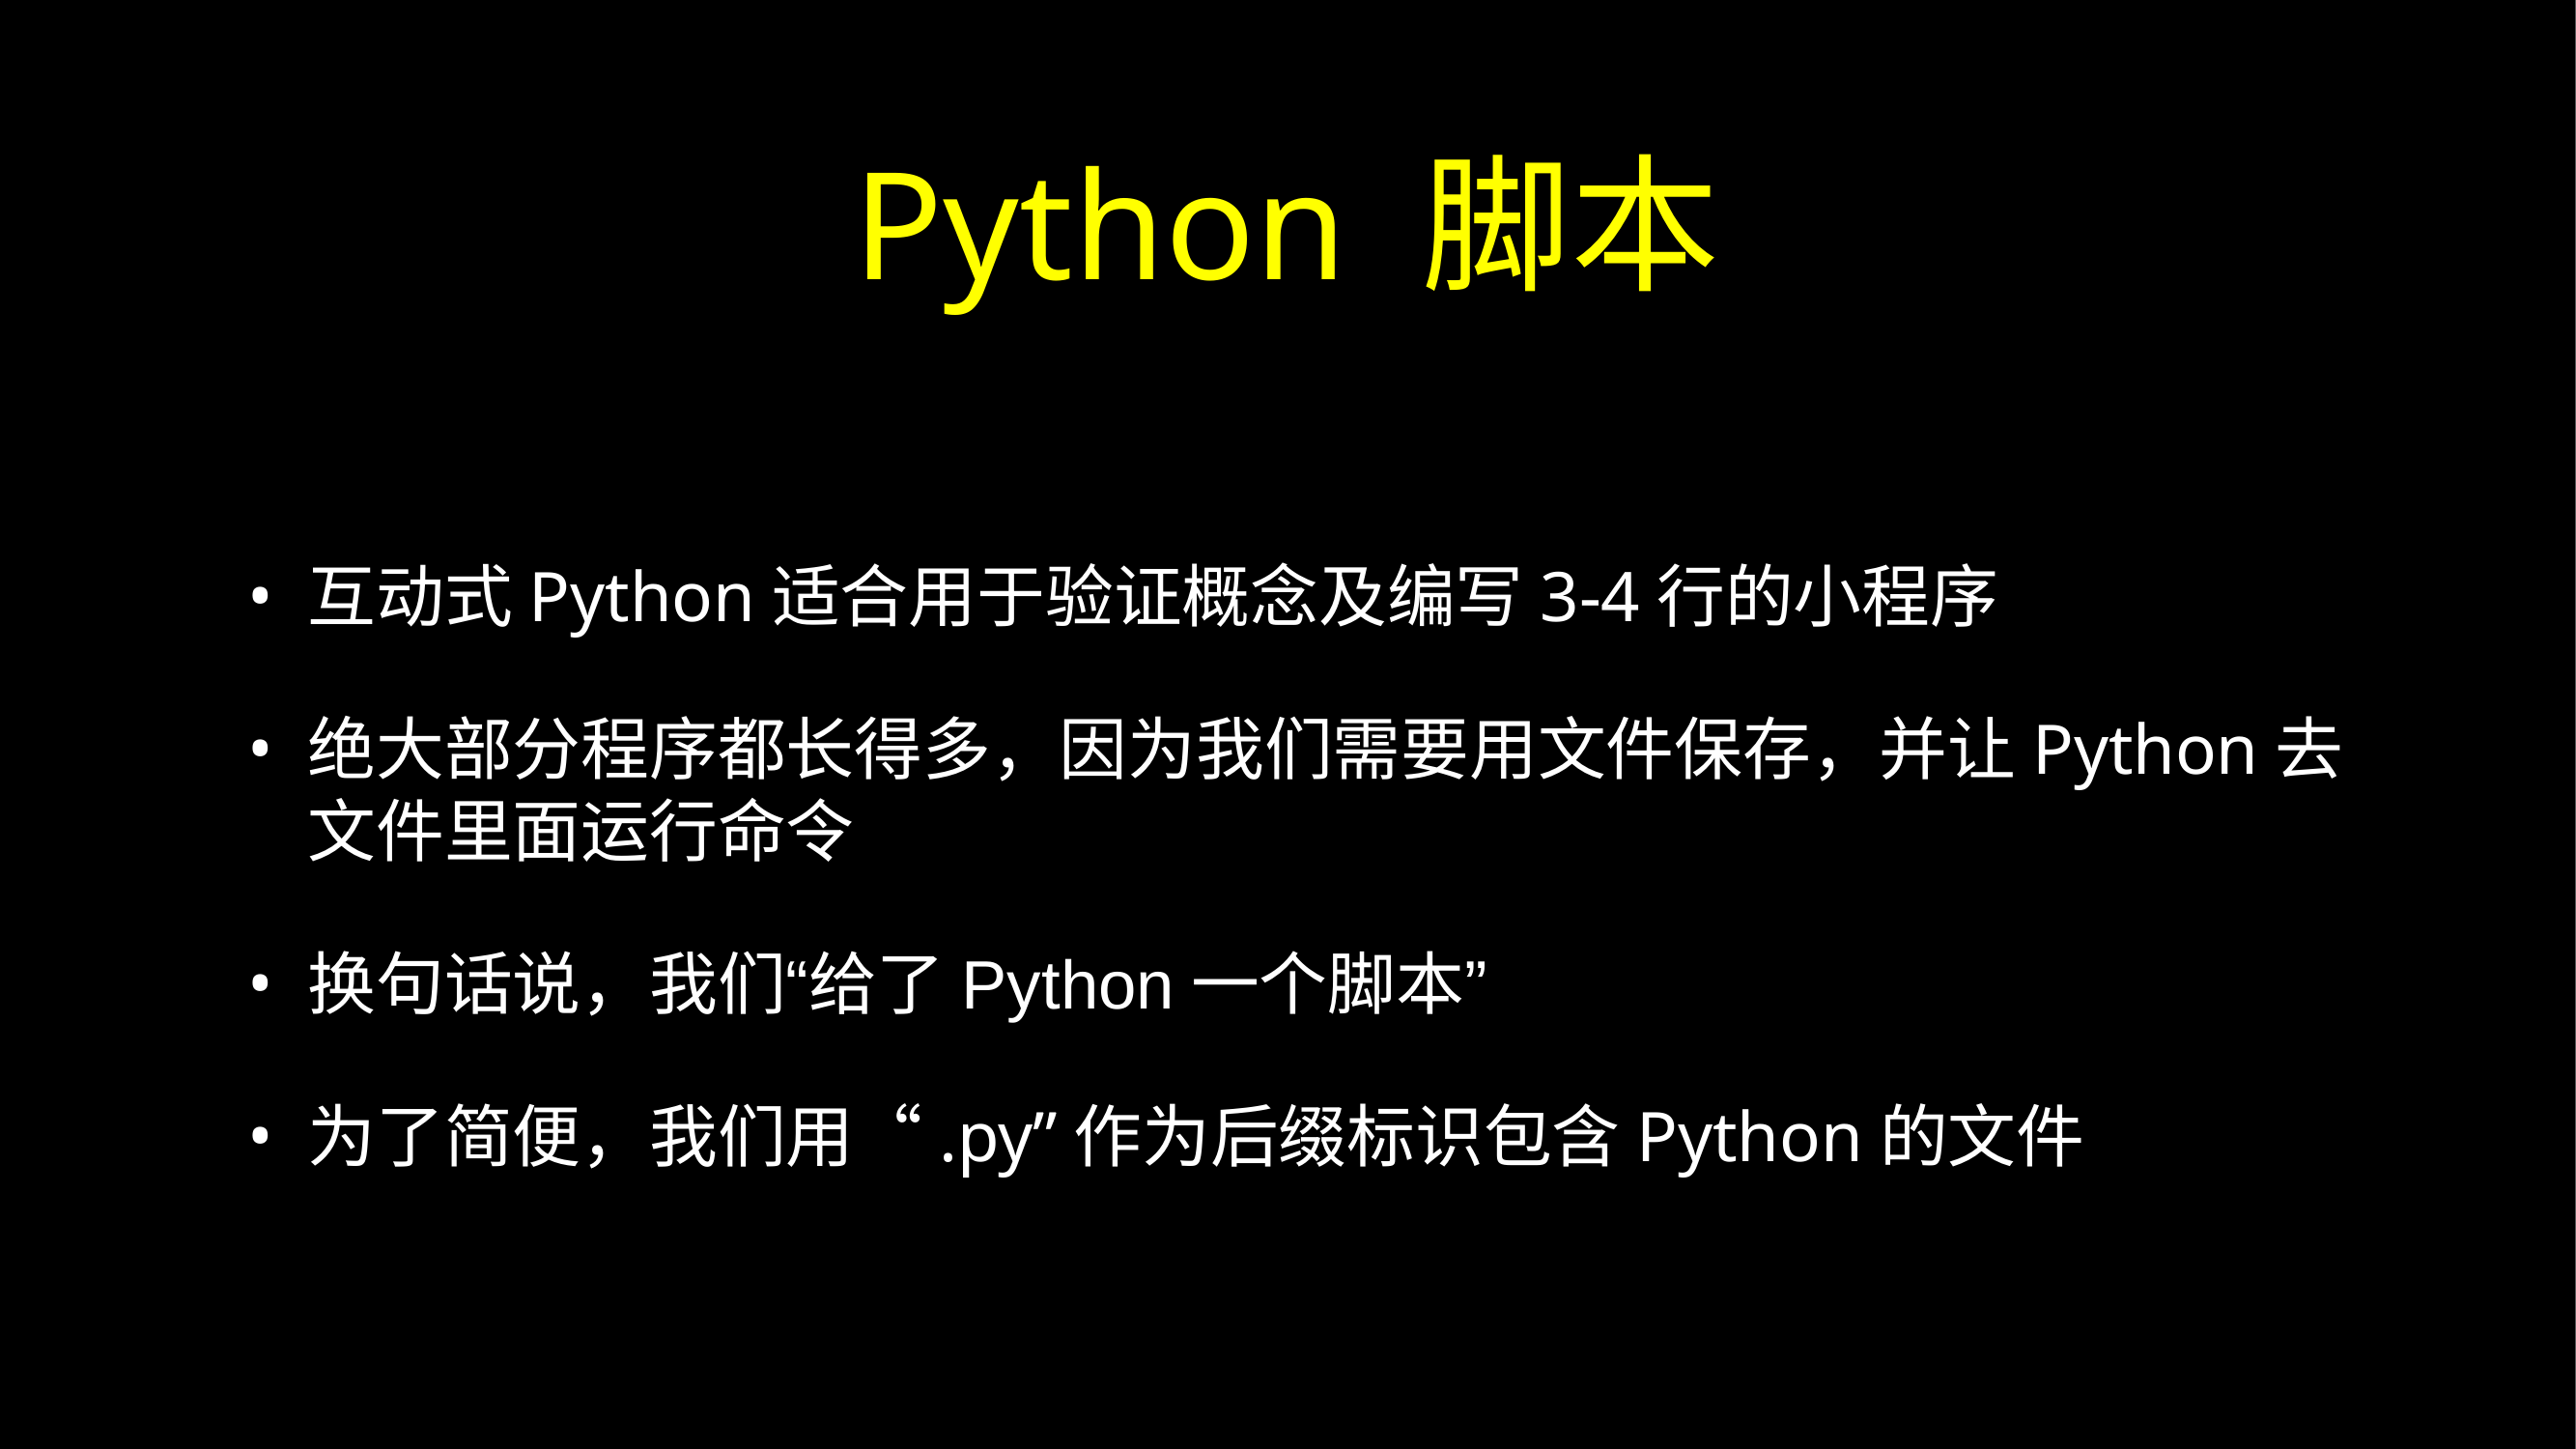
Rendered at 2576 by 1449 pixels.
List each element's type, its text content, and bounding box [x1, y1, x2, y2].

title Python 脚本 [183, 38, 2391, 403]
list 互动式Python适合用于验证概念及编写3-4行的小程序 绝大部分程序都长得多，因为我们需要用文件保存，并让Python去文件里面运行命令 换句话说，我们“给了Python一个脚本” 为了简便，我们用“.py”作为后缀标识包含Python的文件 [183, 412, 2391, 1317]
